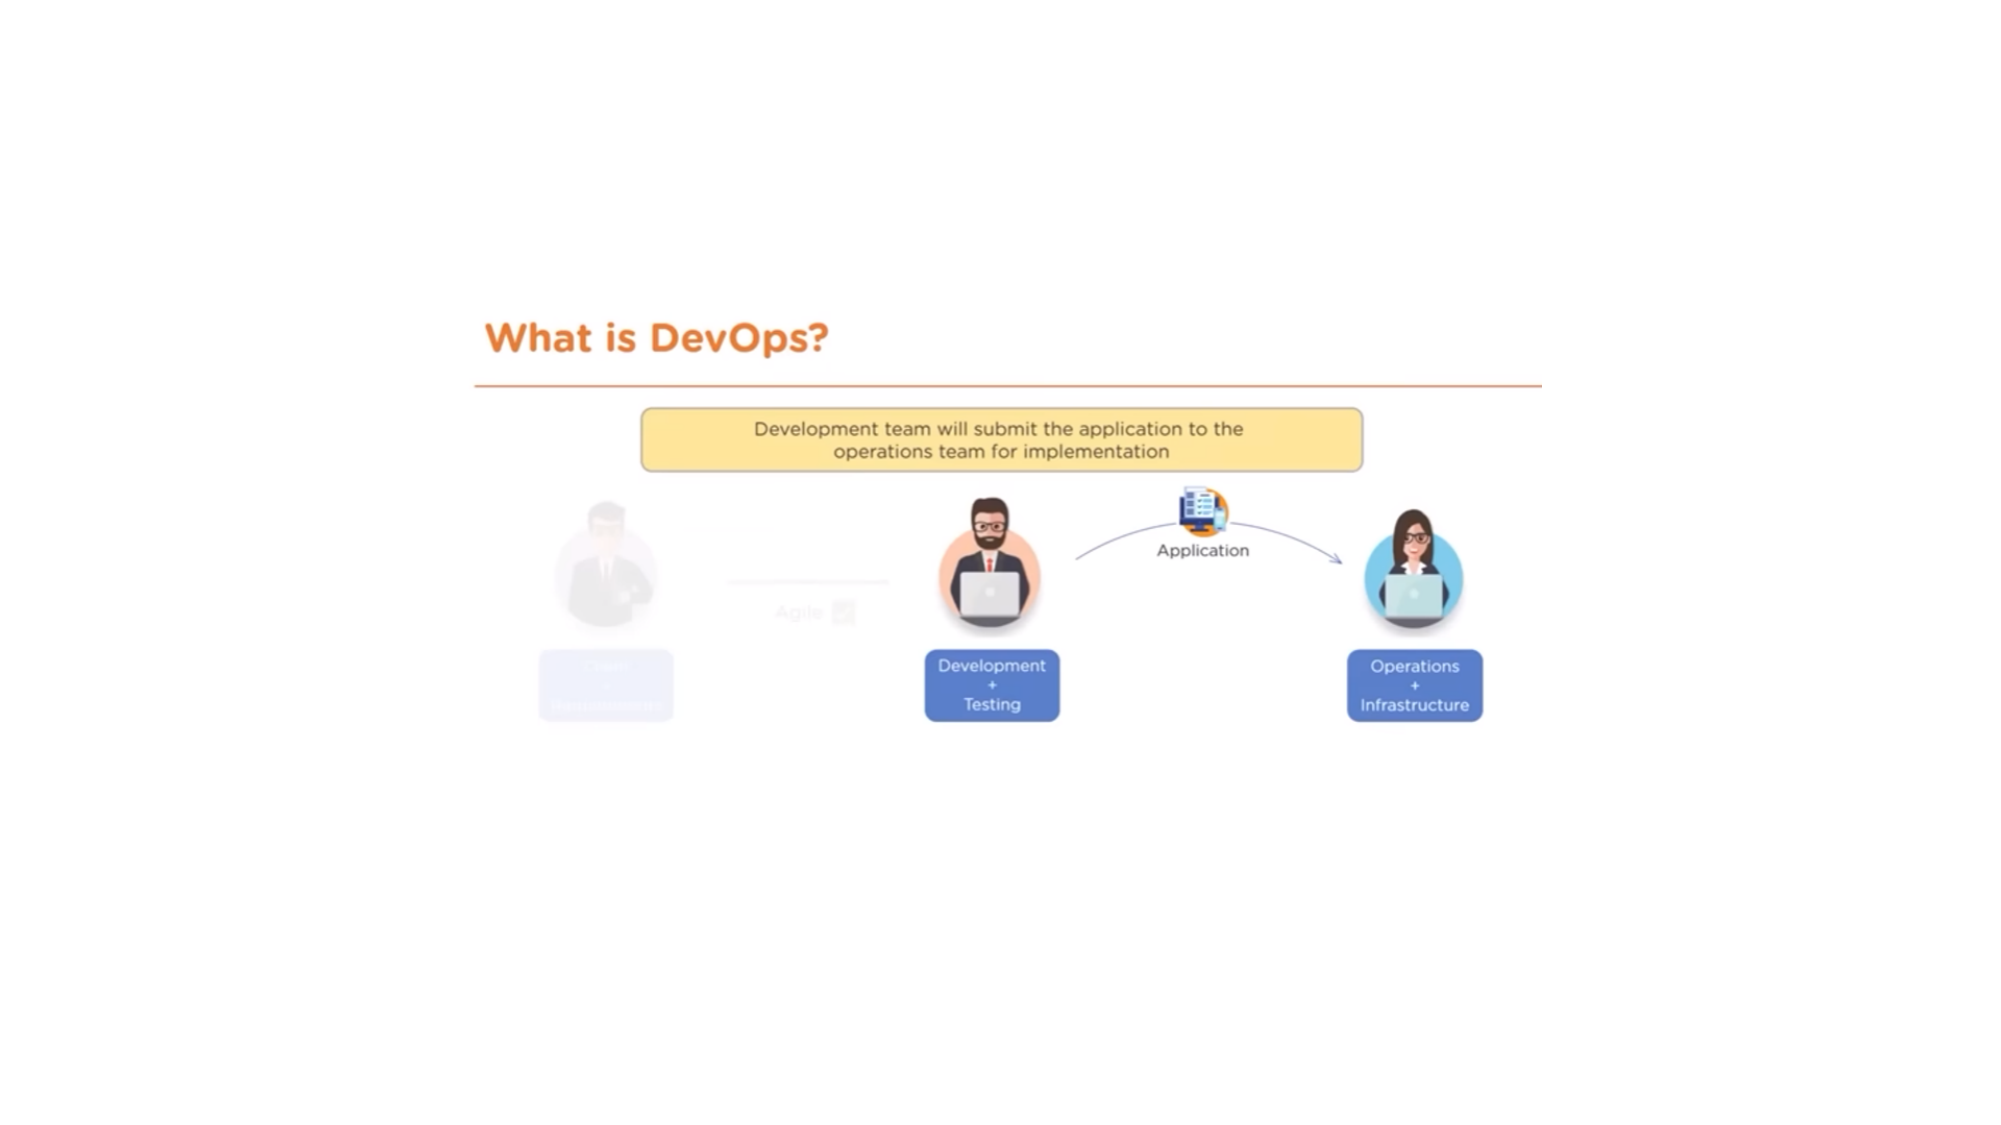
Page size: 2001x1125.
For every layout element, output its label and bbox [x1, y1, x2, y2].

picture [458, 308, 1542, 820]
